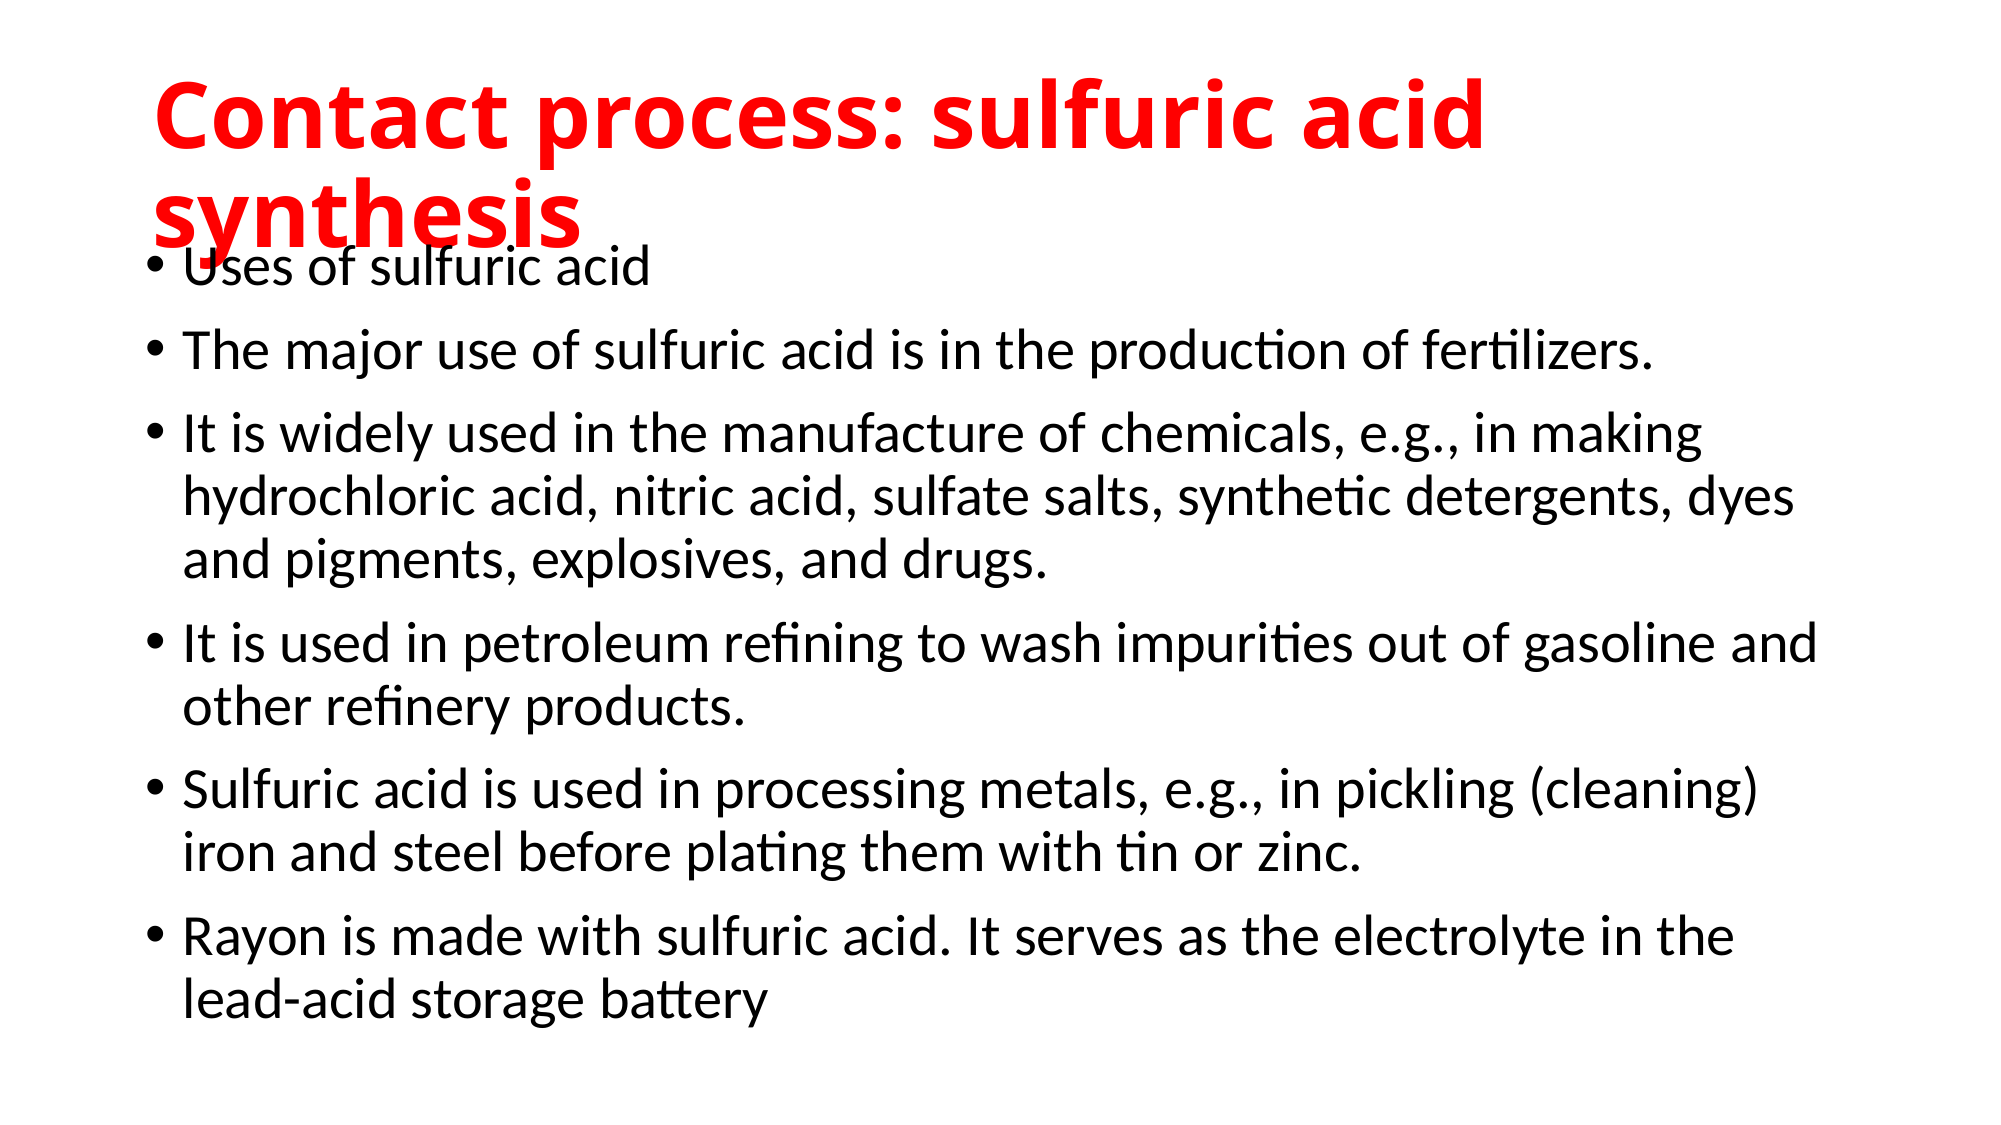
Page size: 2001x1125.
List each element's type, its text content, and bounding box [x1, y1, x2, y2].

list Uses of sulfuric acid The major use of sulfuric acid is in the production of fertilizers. It is widely used in the manufacture of chemicals, e.g., in making hydrochloric acid, nitric acid, sulfate salts, synthetic detergents, dyes and pigments, explosives, and drugs. It is used in petroleum refining to wash impurities out of gasoline and other refinery products. Sulfuric acid is used in processing metals, e.g., in pickling (cleaning) iron and steel before plating them with tin or zinc. Rayon is made with sulfuric acid. It serves as the electrolyte in the lead-acid storage battery [130, 227, 1876, 1070]
title Contact process: sulfuric acid synthesis [137, 59, 1863, 227]
